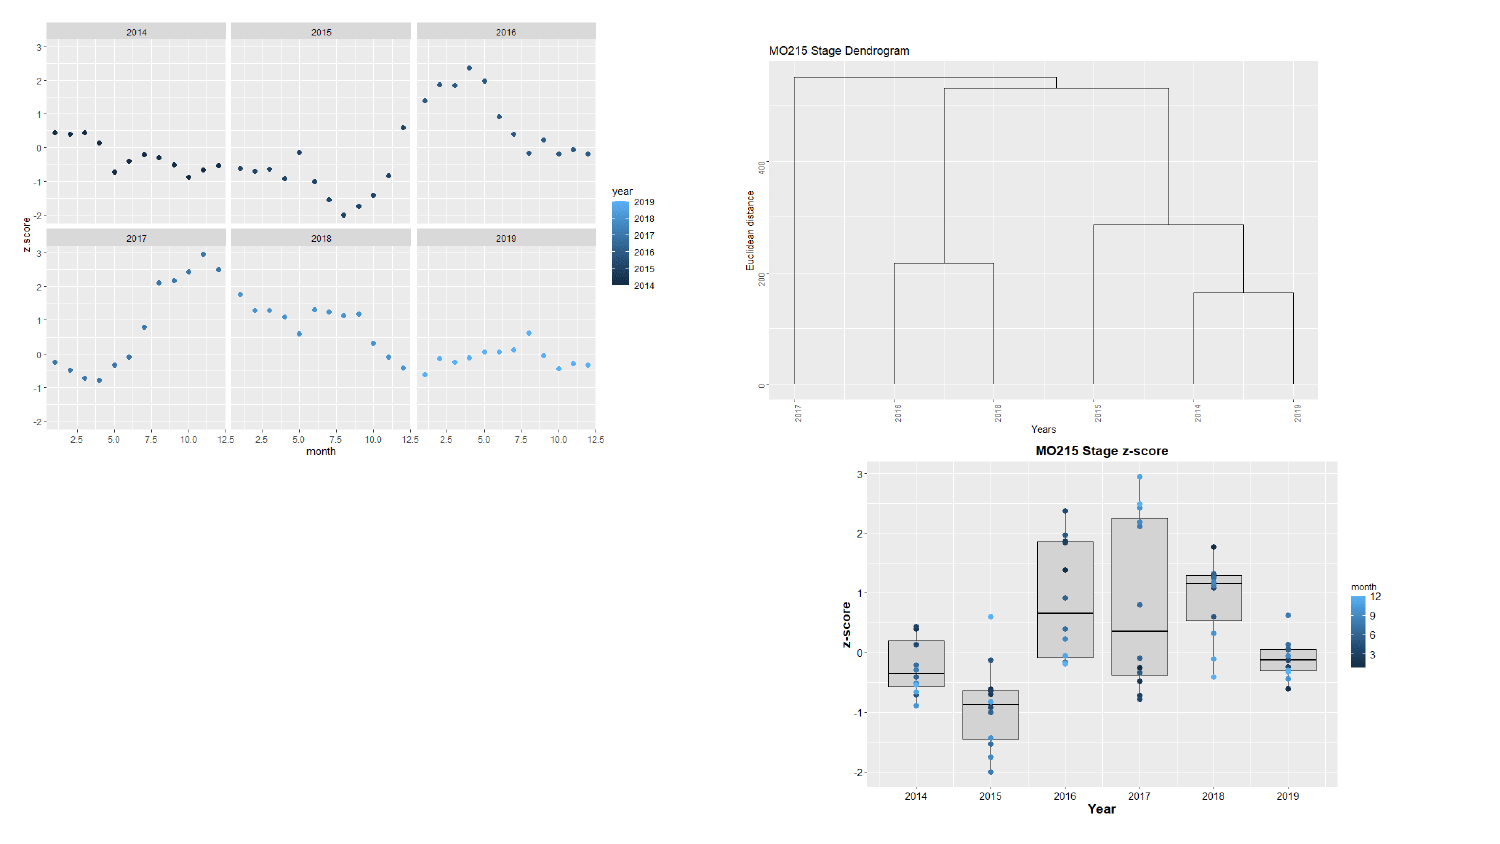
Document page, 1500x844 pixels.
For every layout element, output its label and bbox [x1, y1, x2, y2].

picture [739, 40, 1323, 439]
picture [834, 440, 1390, 821]
picture [15, 16, 666, 462]
